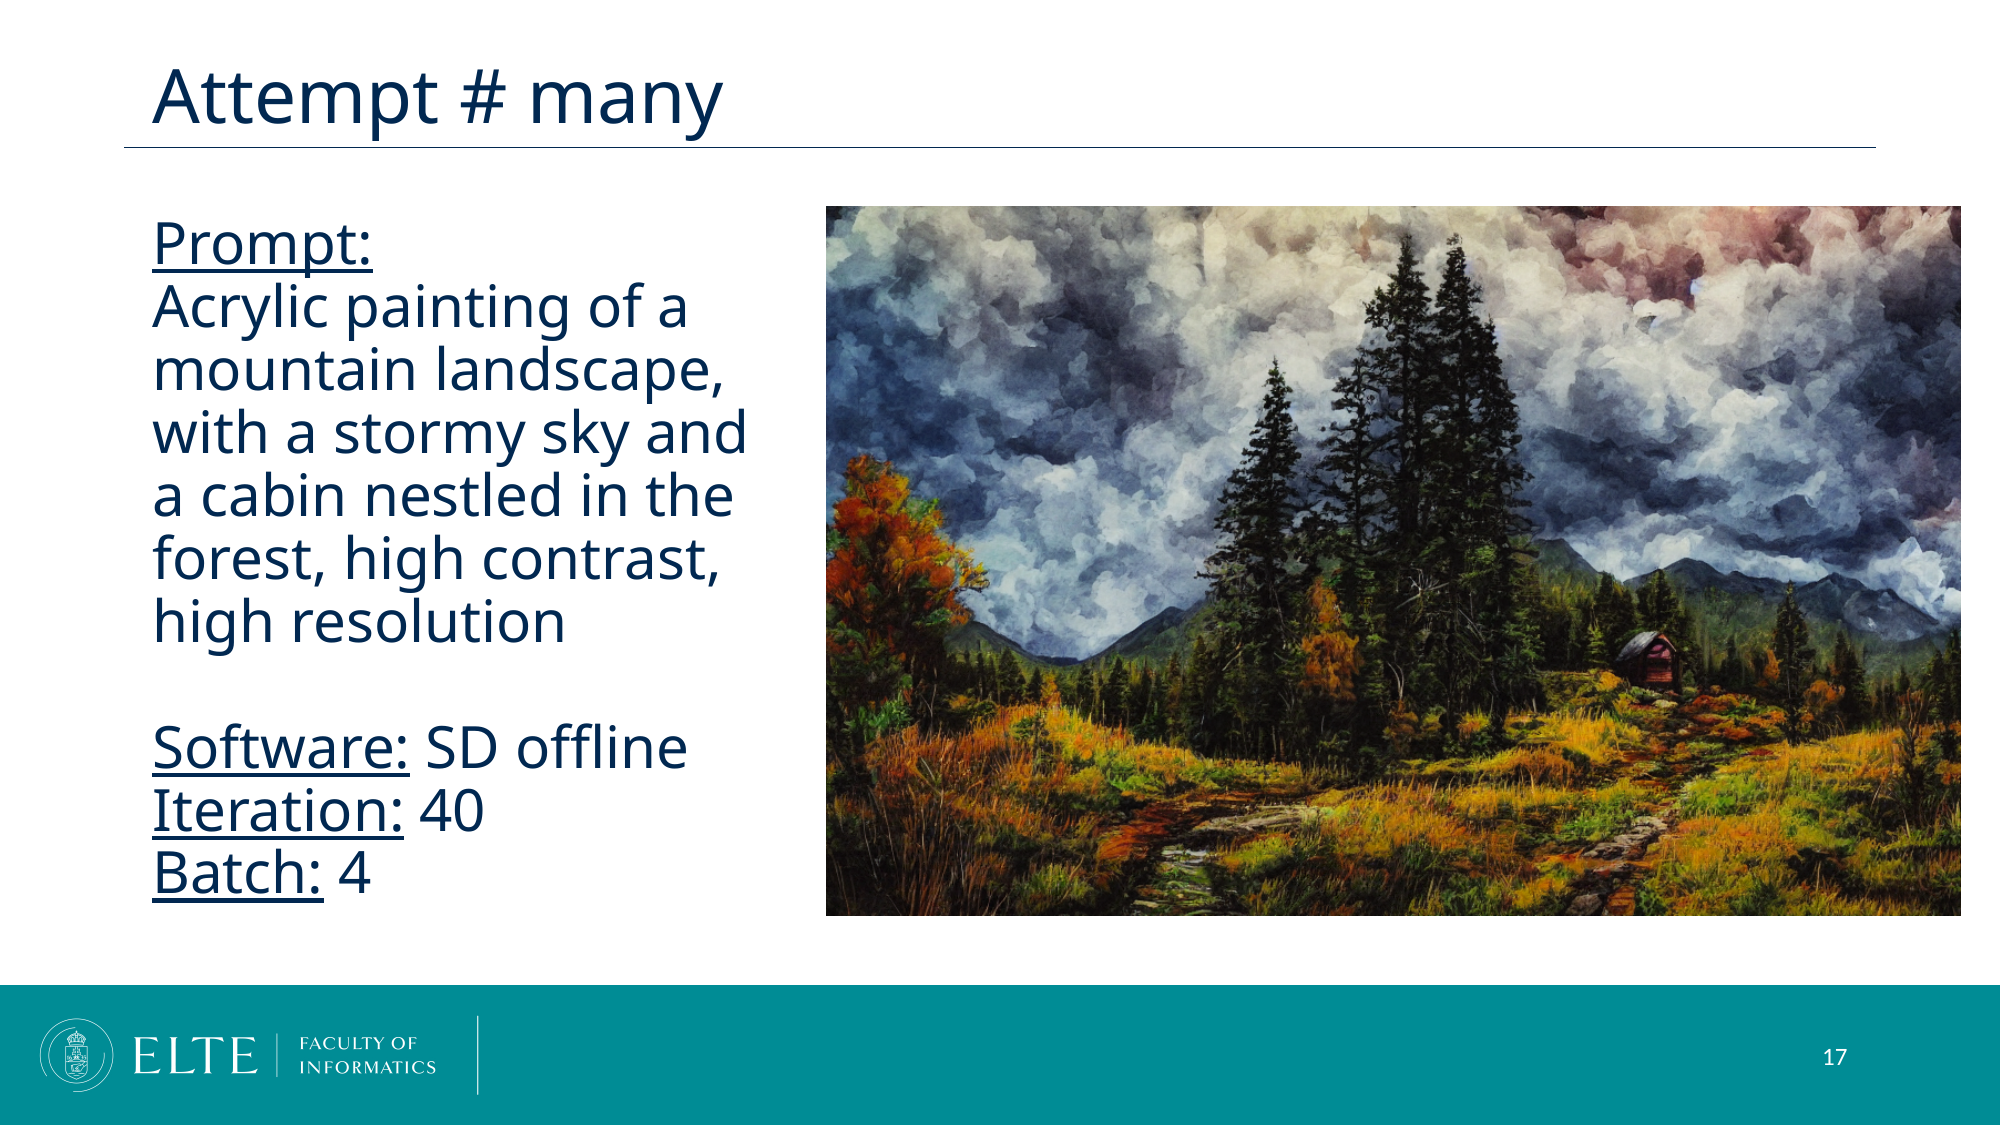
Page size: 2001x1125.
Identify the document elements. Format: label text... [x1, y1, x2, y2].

slide_number 17 [1563, 1026, 1863, 1085]
picture [826, 206, 1961, 916]
picture [0, 985, 2000, 1125]
title Attempt # many [137, 29, 1863, 148]
list Prompt: Acrylic painting of a mountain landscape, with a stormy sky and a cabin nestled in the forest, high contrast, high resolution Software: SD offline Iteration: 40 Batch: 4 [137, 206, 790, 968]
